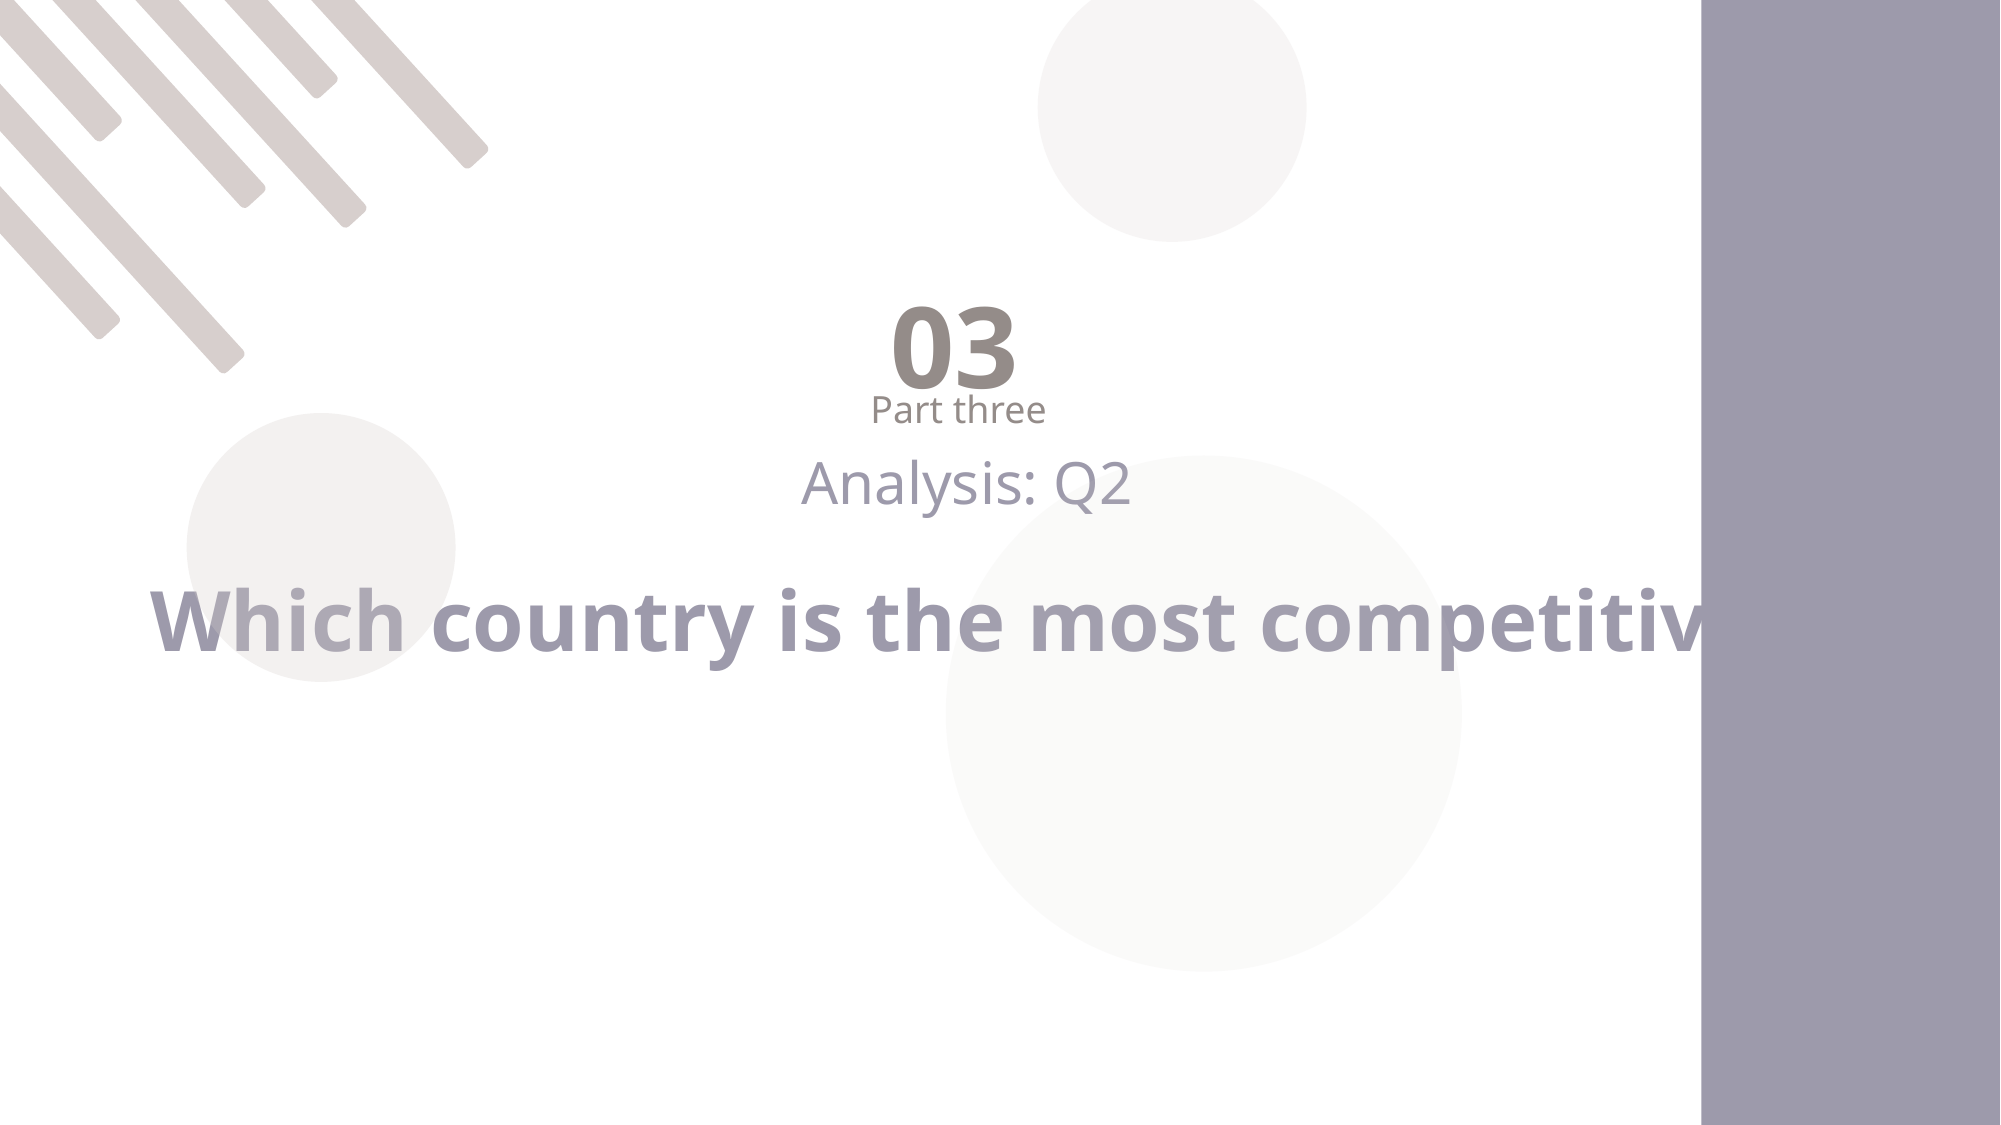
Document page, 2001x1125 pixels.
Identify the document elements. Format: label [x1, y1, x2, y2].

text_box [1462, 438, 1695, 677]
text_box [123, 0, 1462, 1125]
text_box [0, 0, 123, 422]
text_box [1700, 0, 2000, 1125]
